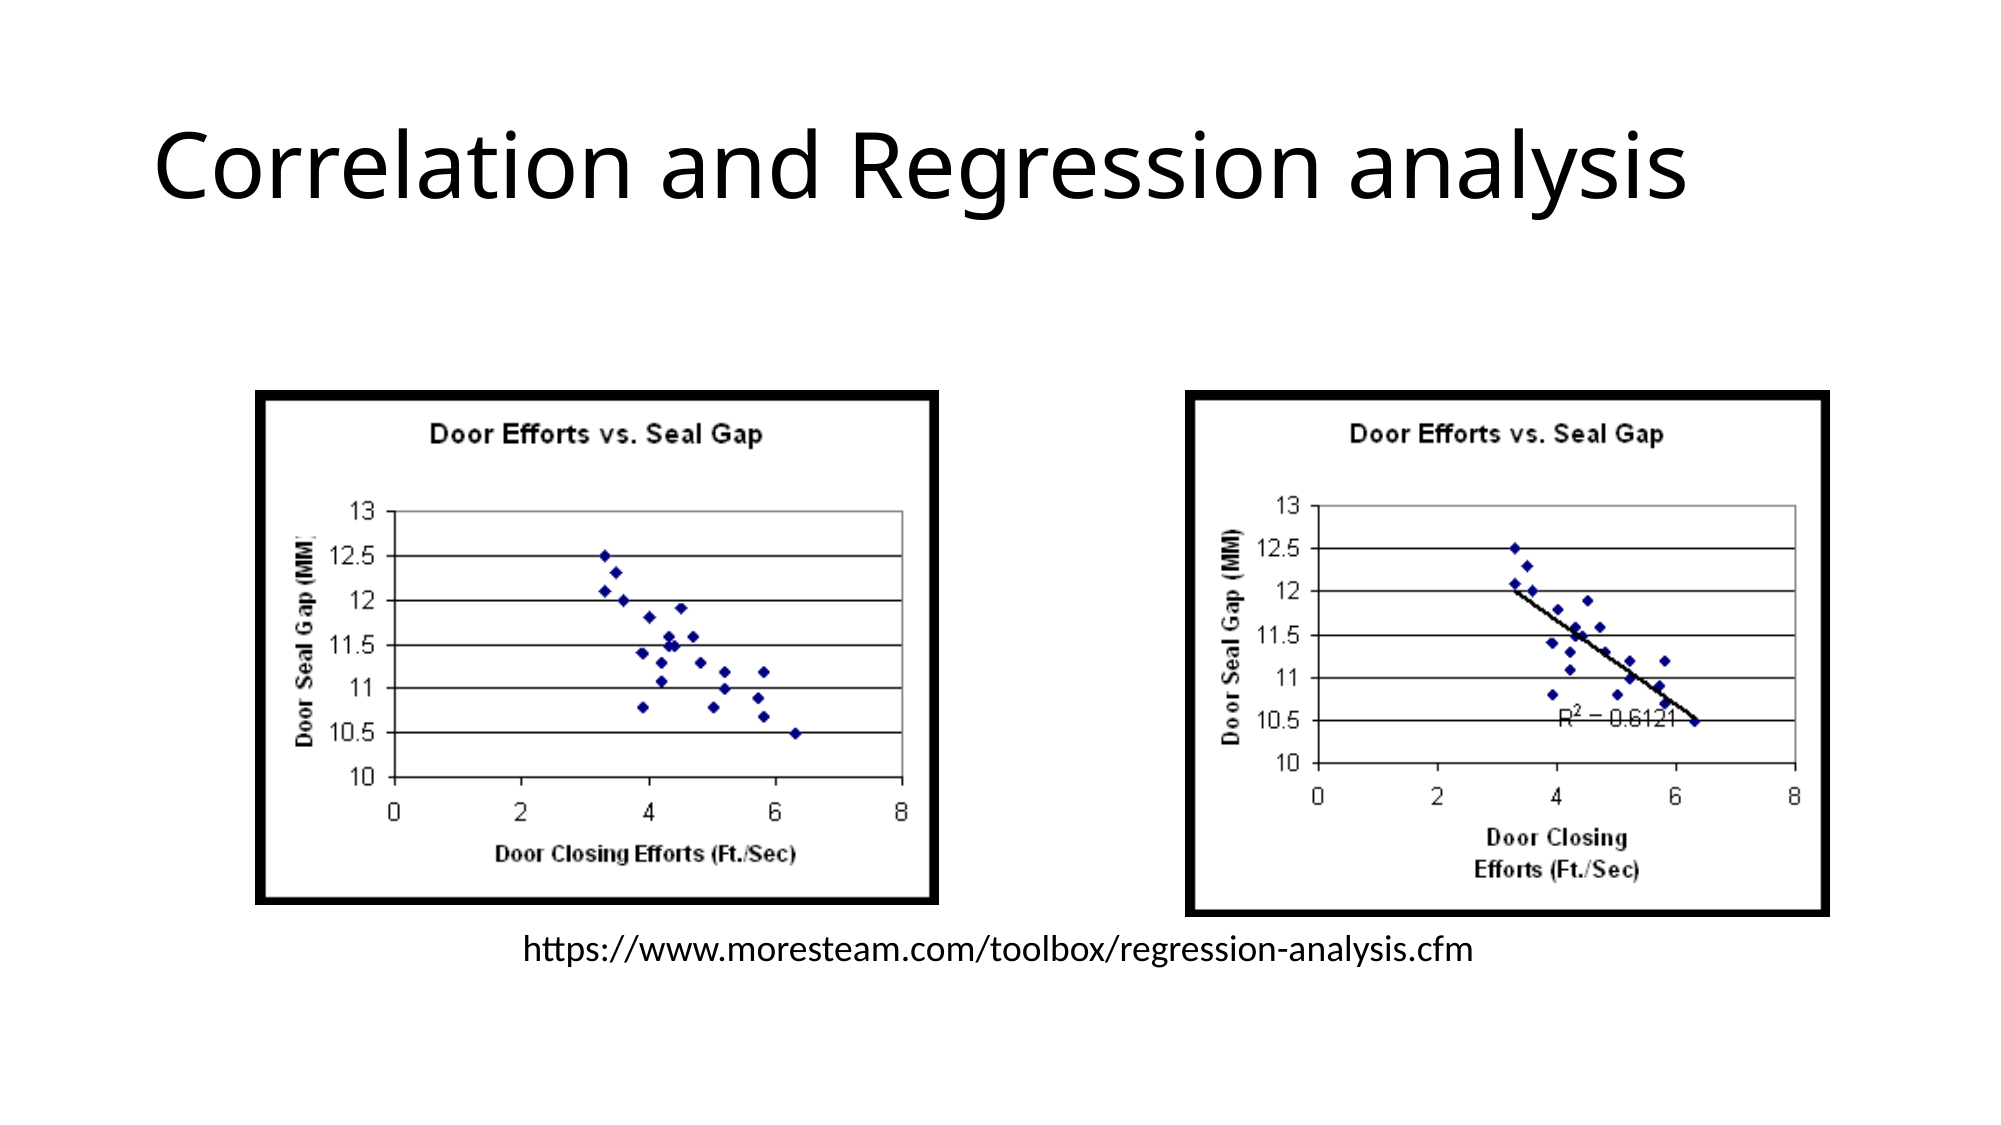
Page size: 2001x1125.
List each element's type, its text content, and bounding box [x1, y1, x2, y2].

text_box https://www.moresteam.com/toolbox/regression-analysis.cfm [507, 916, 1570, 976]
list [137, 299, 1863, 1014]
picture [255, 390, 939, 906]
picture [1185, 390, 1830, 917]
title Correlation and Regression analysis [137, 59, 1863, 278]
